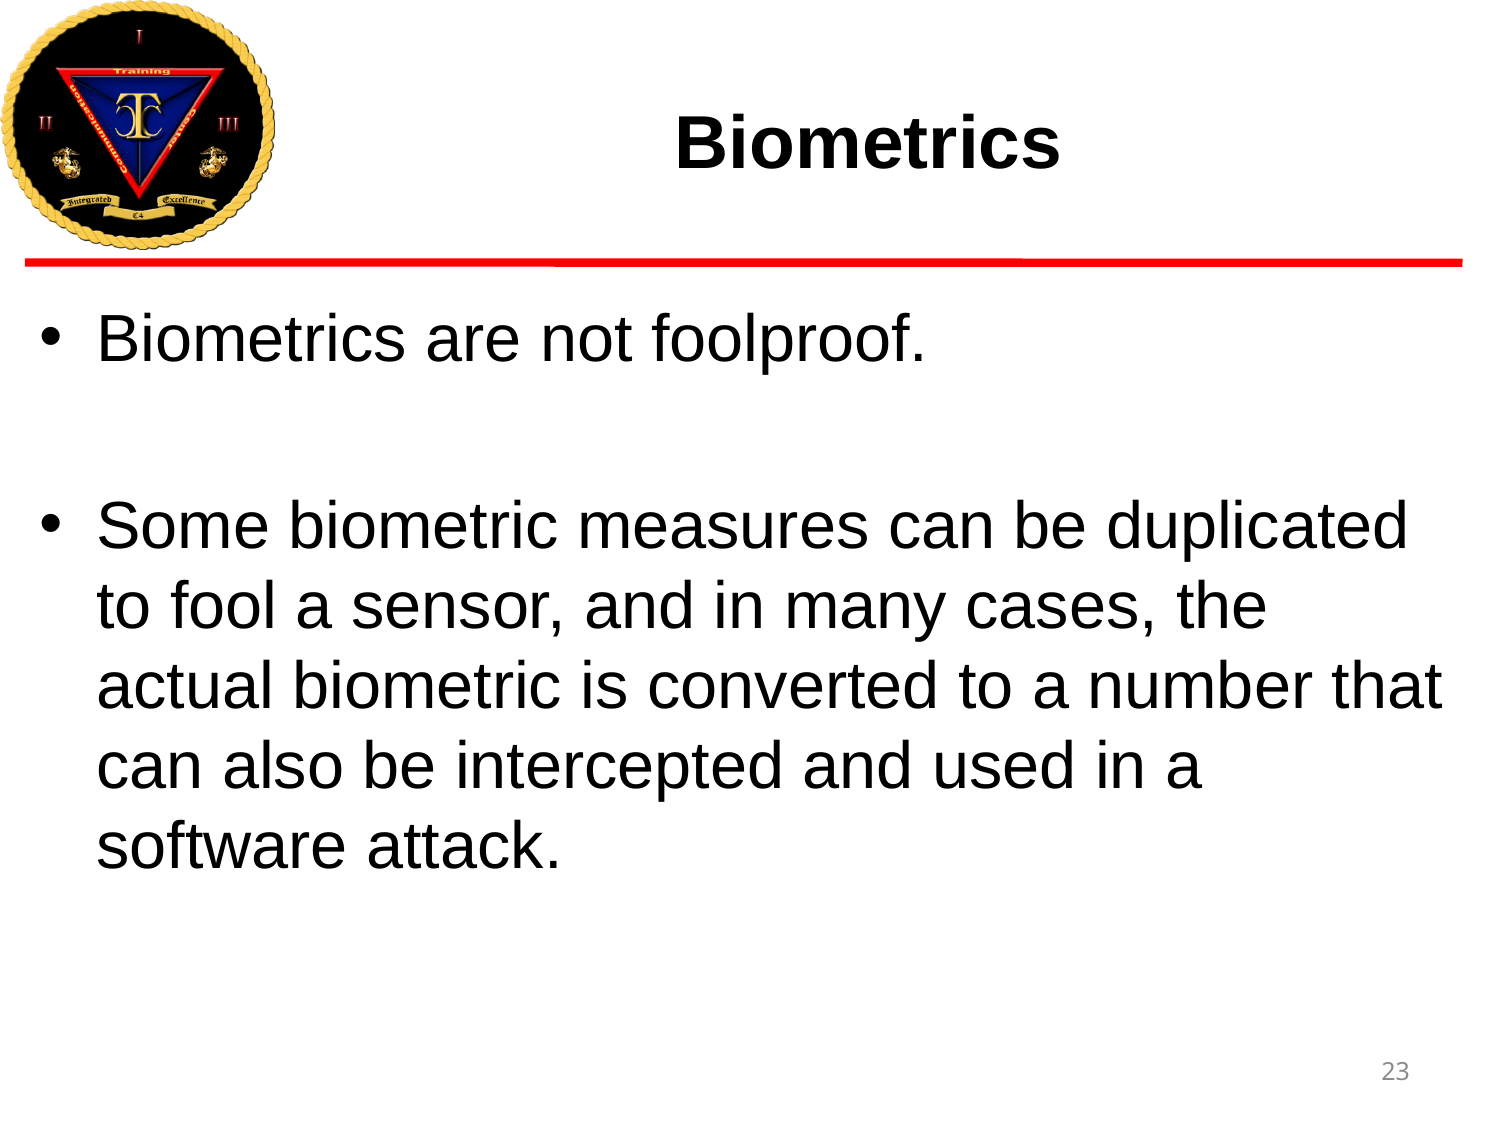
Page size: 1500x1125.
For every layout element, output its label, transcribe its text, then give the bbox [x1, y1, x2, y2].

slide_number 23 [1074, 1042, 1425, 1103]
list Biometrics are not foolproof. Some biometric measures can be duplicated to fool a sensor, and in many cases, the actual biometric is converted to a number that can also be intercepted and used in a software attack. [24, 287, 1463, 1081]
picture [0, 0, 275, 250]
title Biometrics [274, 44, 1463, 233]
